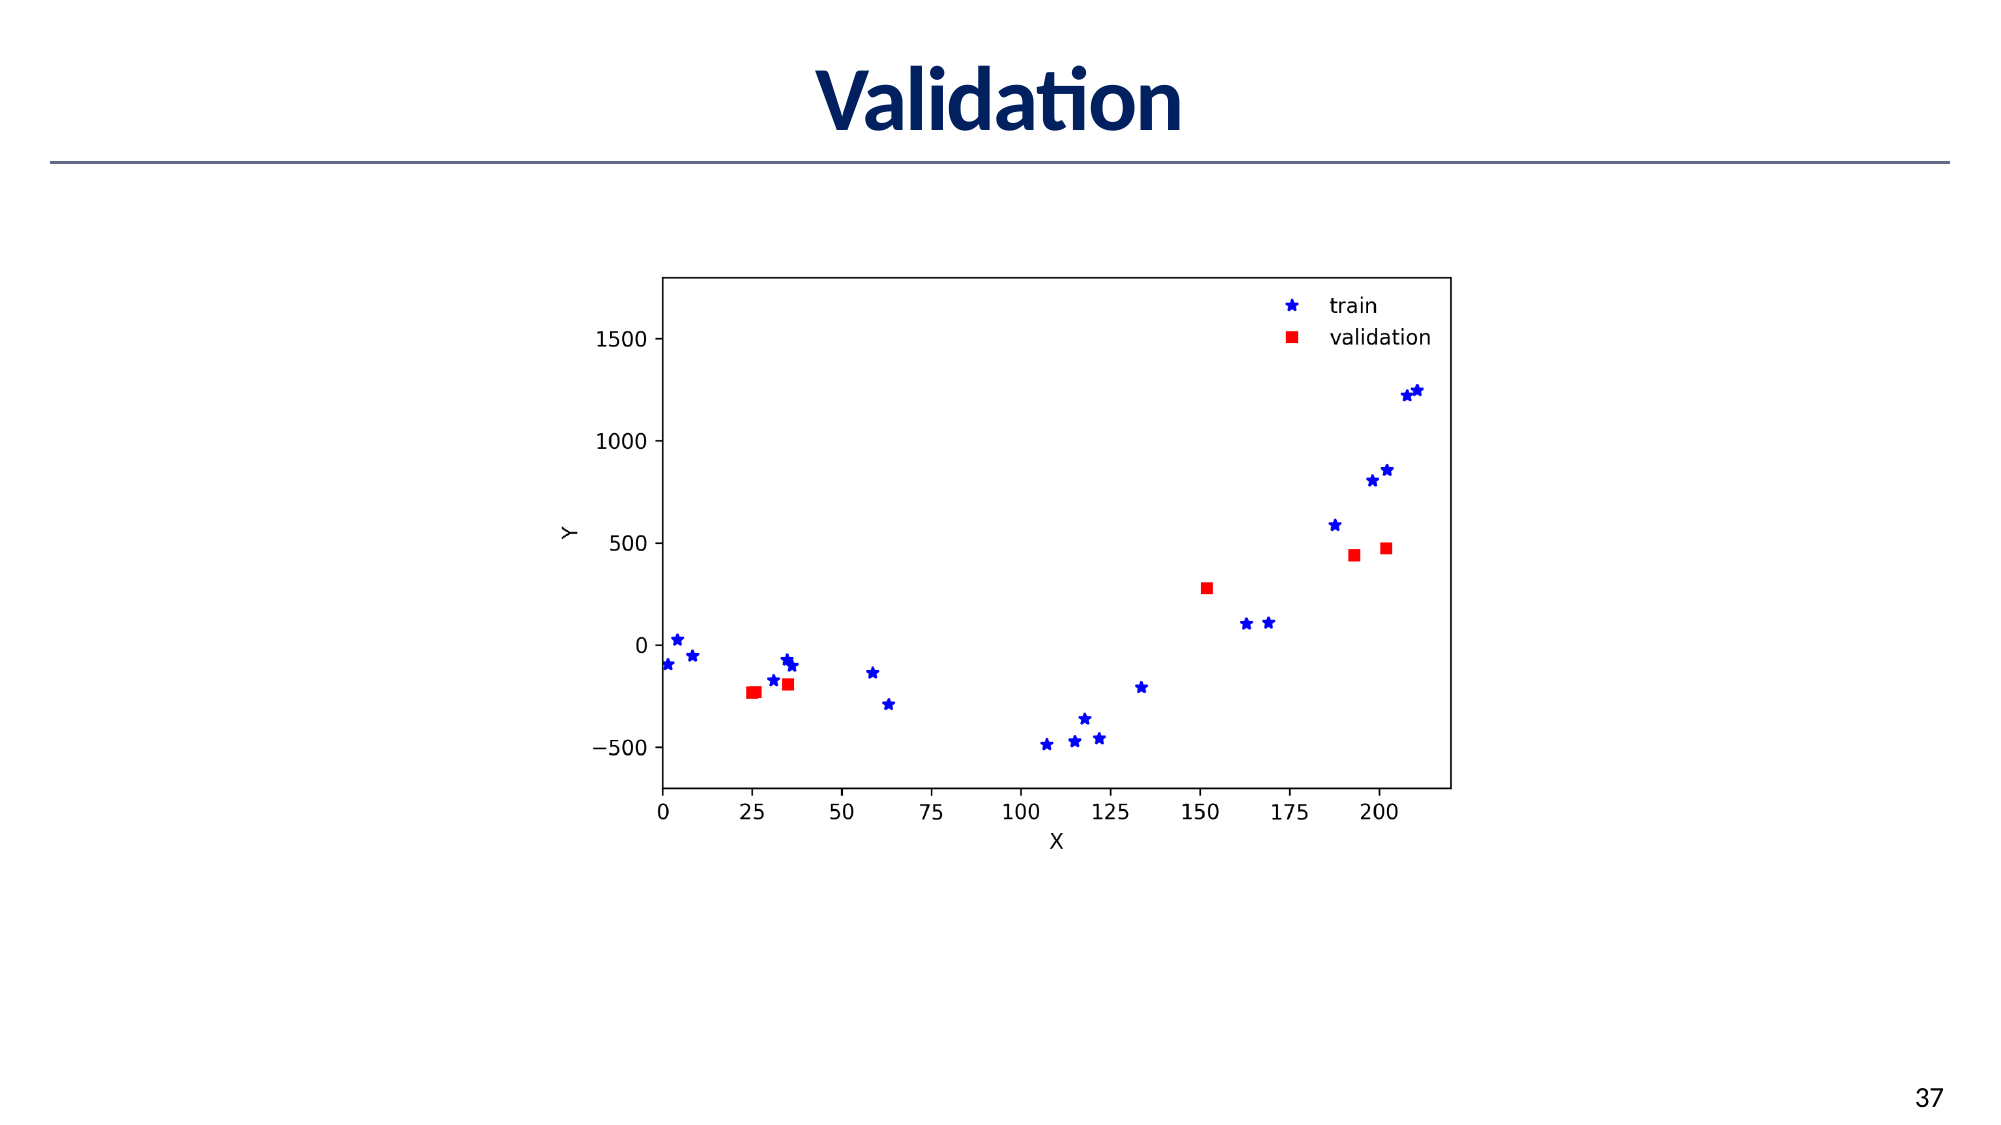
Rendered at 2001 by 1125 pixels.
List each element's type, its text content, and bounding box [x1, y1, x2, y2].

title Validation [99, 24, 1900, 163]
slide_number 37 [1899, 1071, 2000, 1125]
picture [437, 187, 1563, 938]
